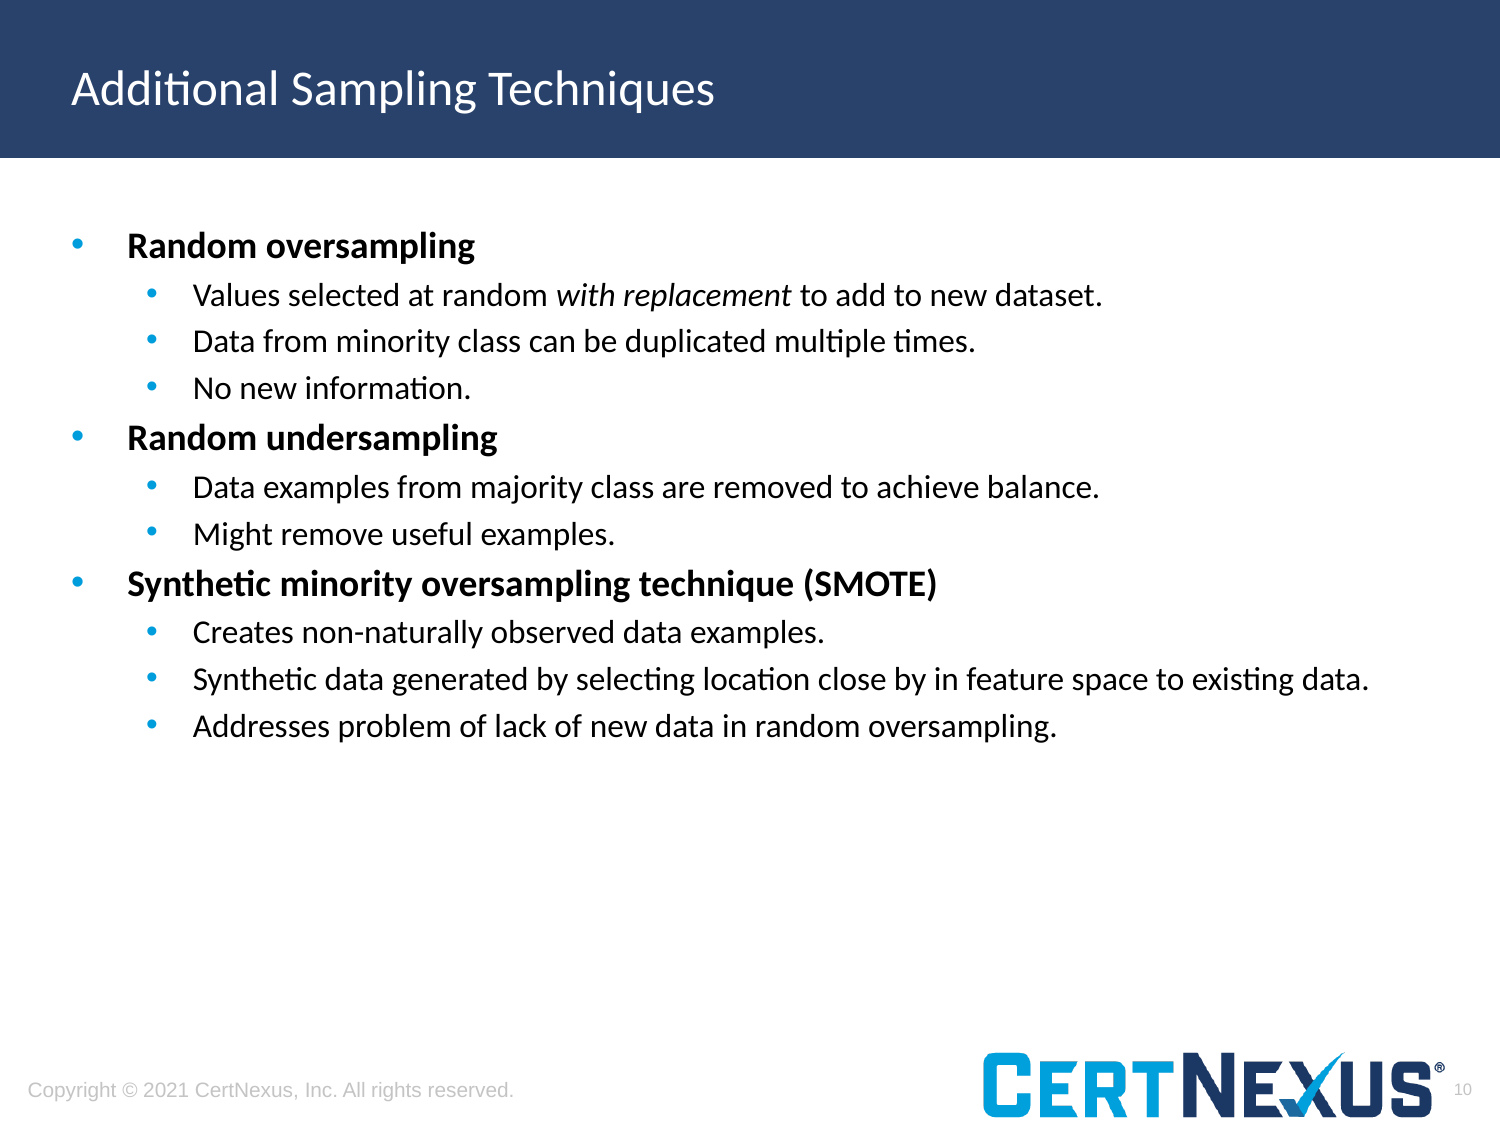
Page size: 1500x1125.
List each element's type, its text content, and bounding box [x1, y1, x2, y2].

slide_number 10 [1137, 1058, 1488, 1119]
picture [967, 1023, 1458, 1125]
list Random oversampling Values selected at random with replacement to add to new dataset. Data from minority class can be duplicated multiple times. No new information. Random undersampling Data examples from majority class are removed to achieve balance. Might remove useful examples. Synthetic minority oversampling technique (SMOTE) Creates non-naturally observed data examples. Synthetic data generated by selecting location close by in feature space to existing data. Addresses problem of lack of new data in random oversampling. [56, 213, 1444, 1021]
title Additional Sampling Techniques [56, 16, 1350, 155]
